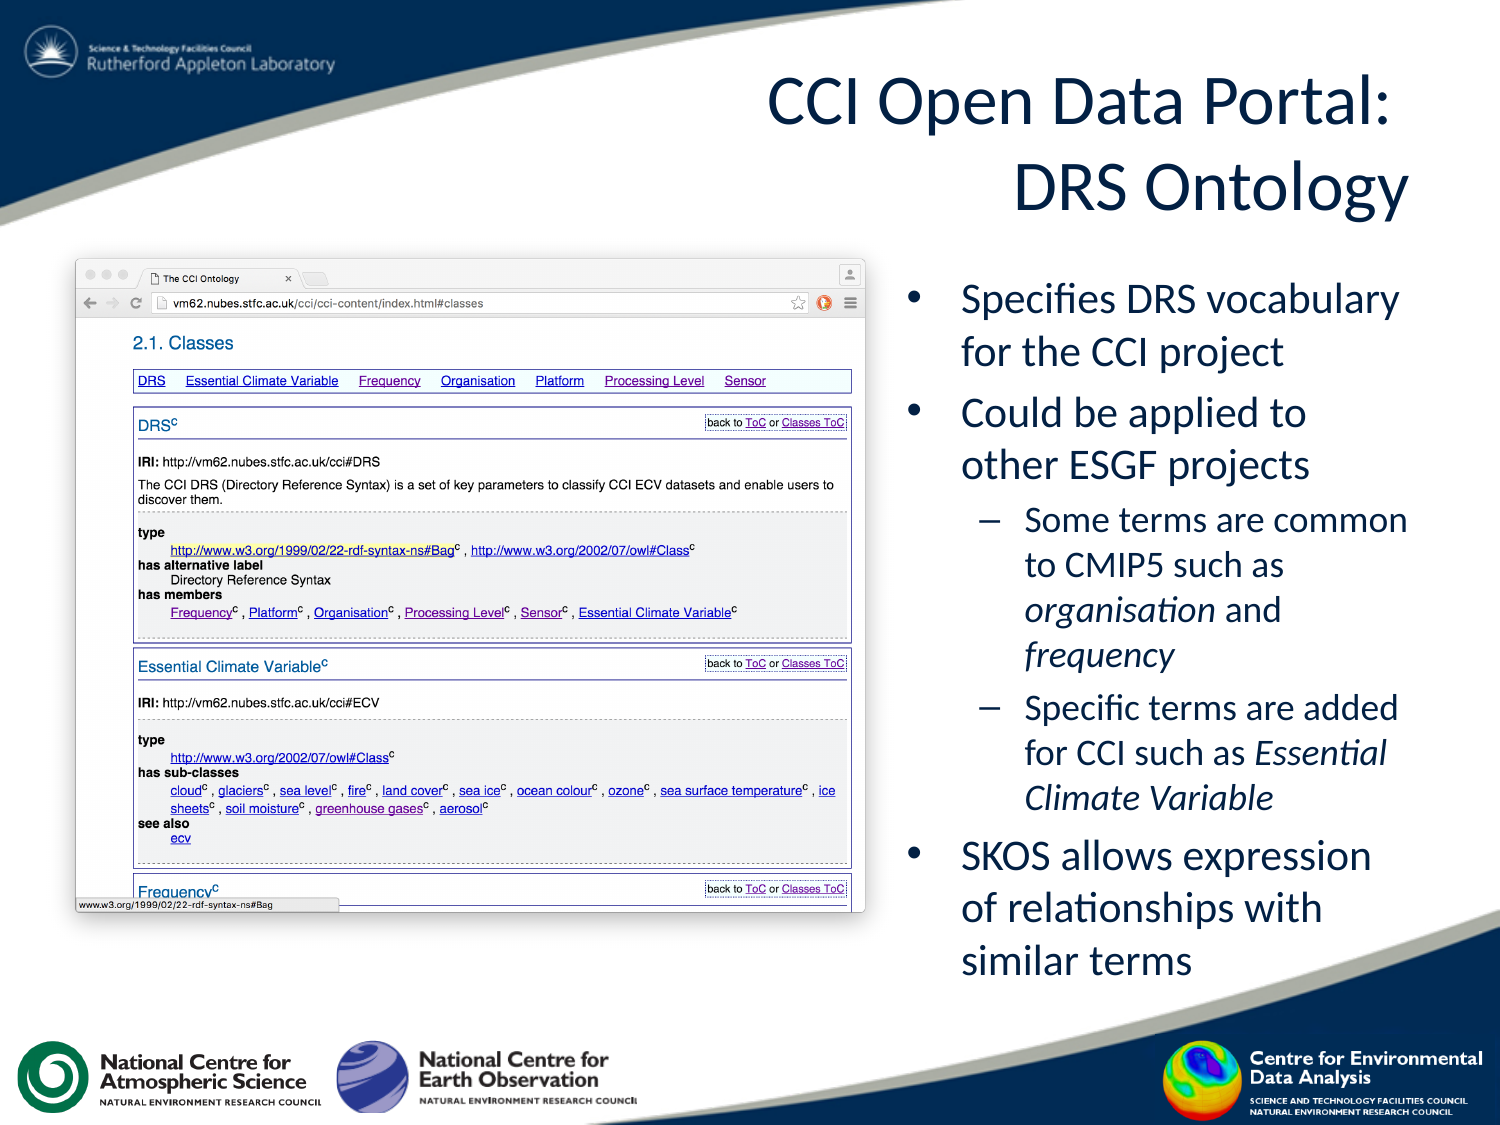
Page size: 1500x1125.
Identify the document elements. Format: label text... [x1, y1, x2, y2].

picture [0, 0, 1500, 1125]
title CCI Open Data Portal: DRS Ontology [75, 45, 1425, 233]
list Specifies DRS vocabulary for the CCI project Could be applied to other ESGF projects Some terms are common to CMIP5 such as organisation and frequency Specific terms are added for CCI such as Essential Climate Variable SKOS allows expression of relationships with similar terms [891, 262, 1425, 1005]
